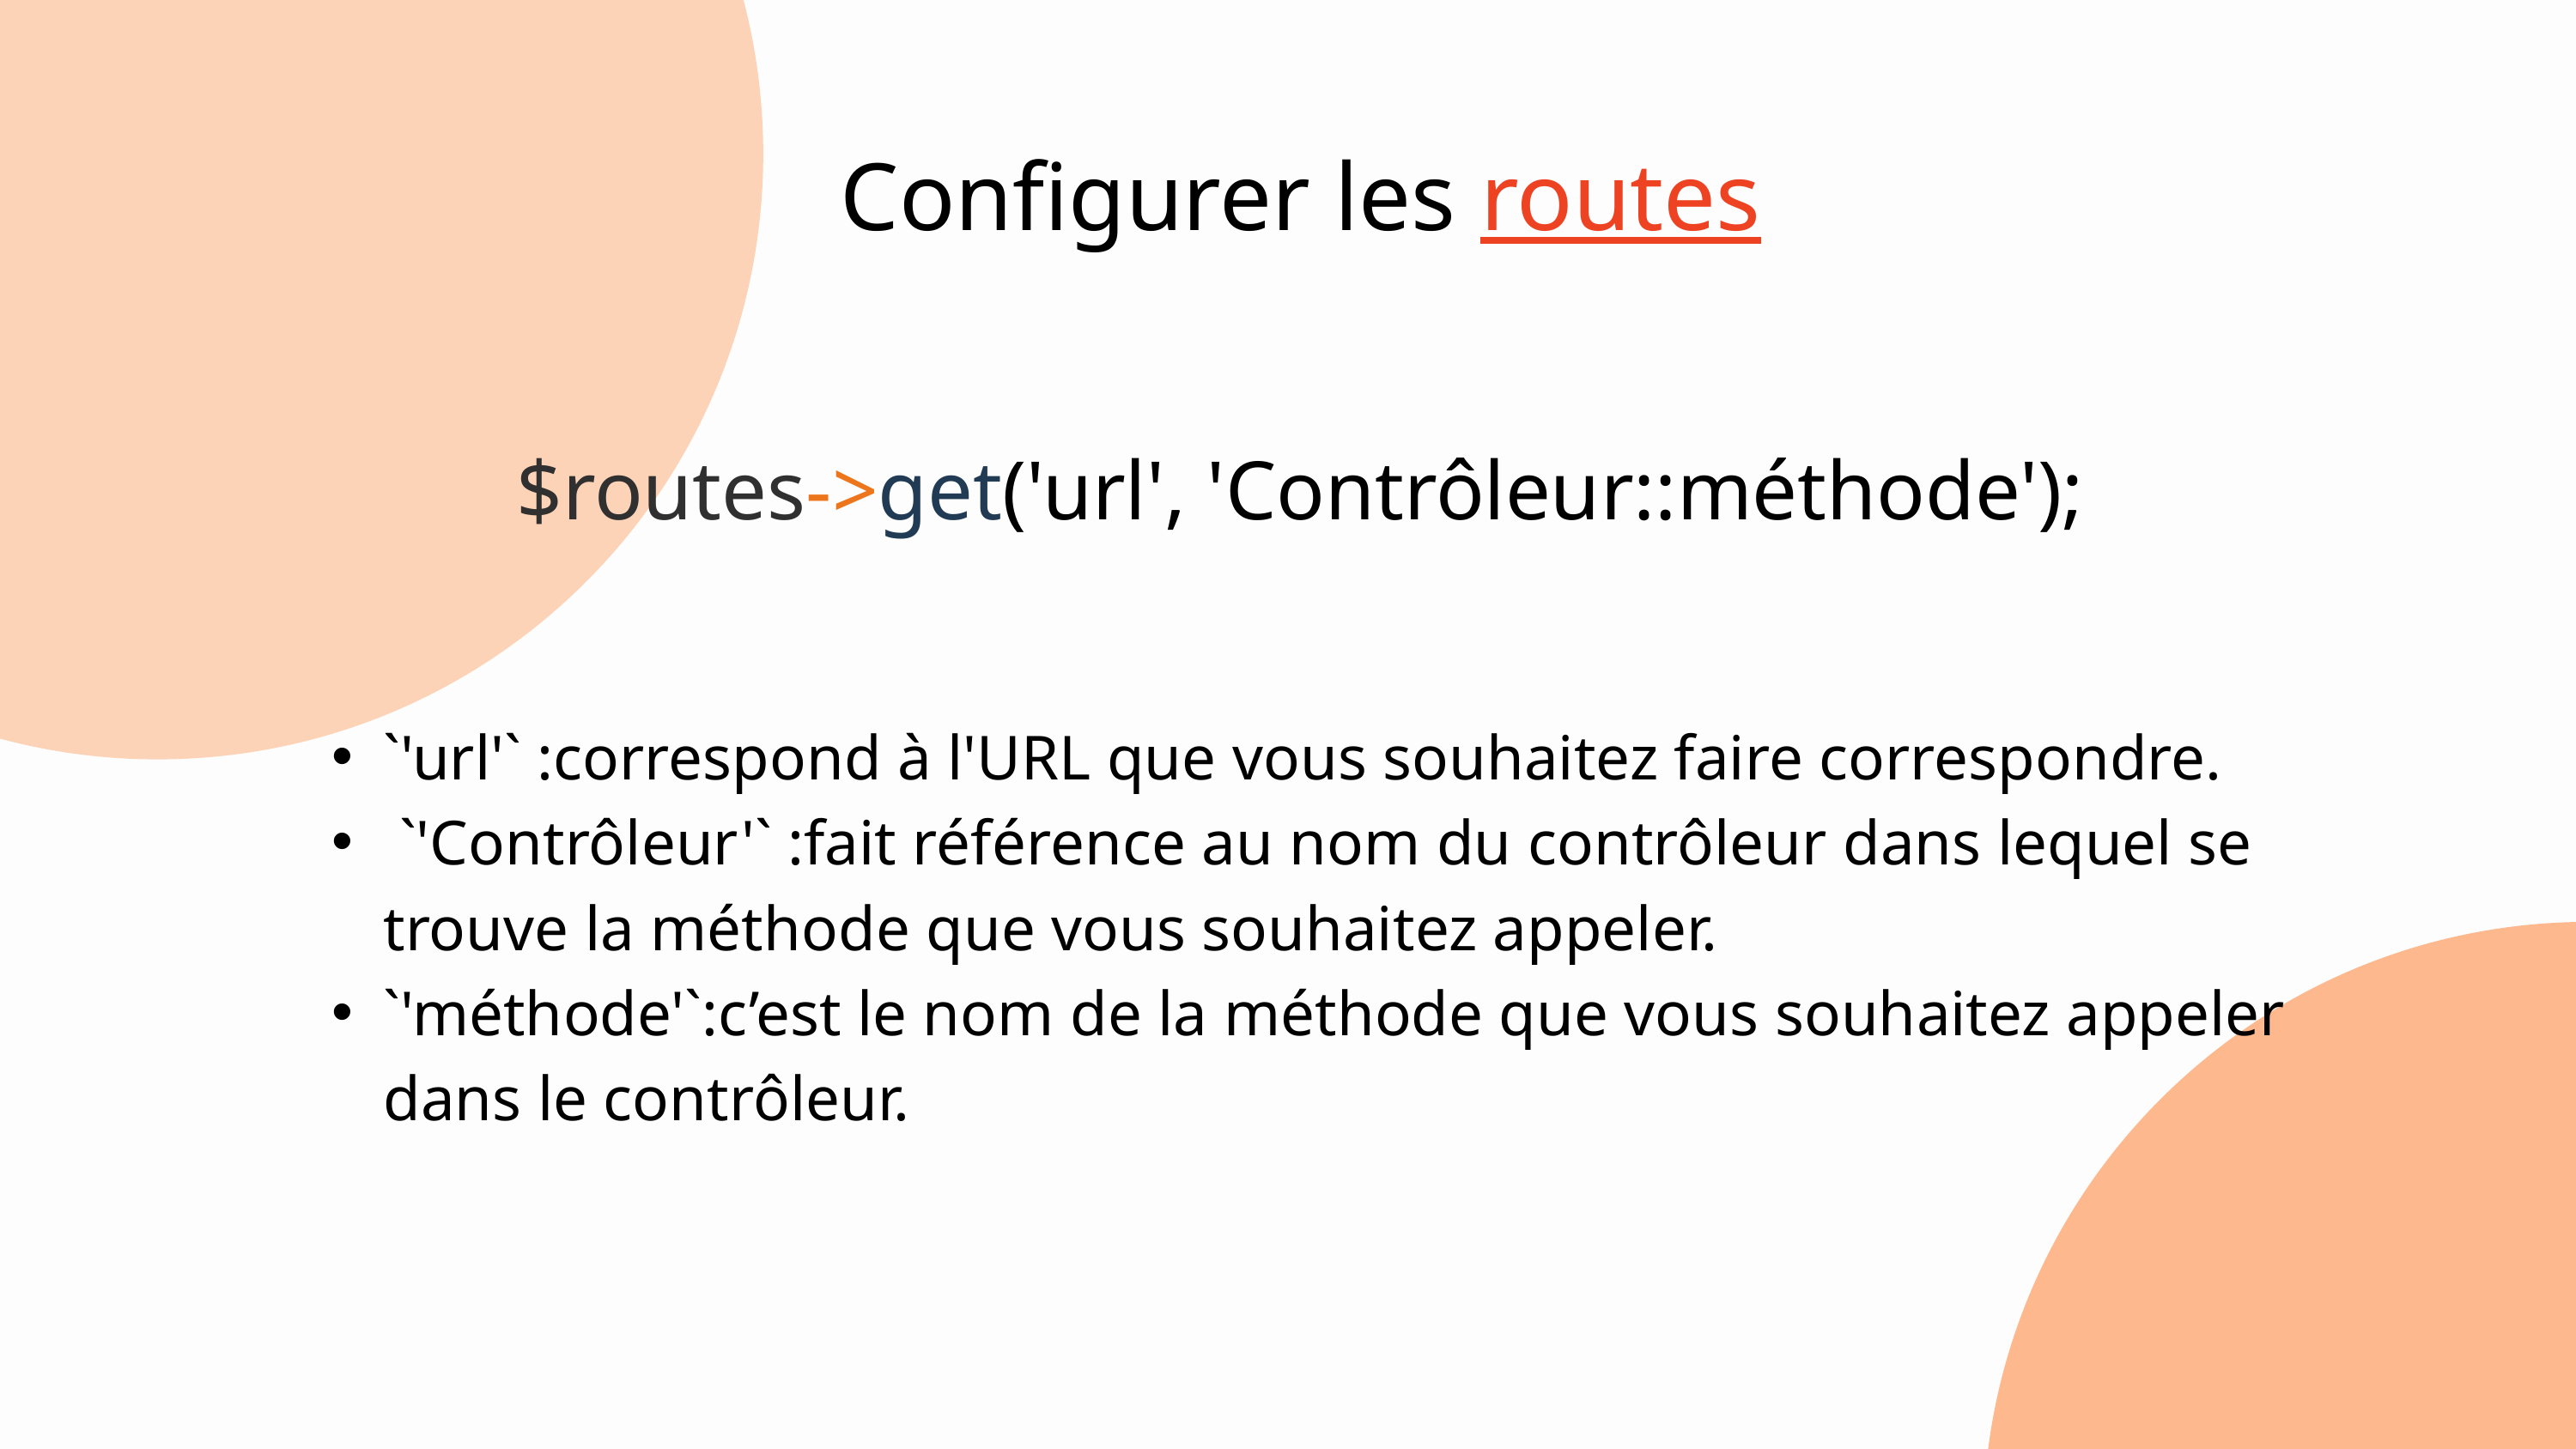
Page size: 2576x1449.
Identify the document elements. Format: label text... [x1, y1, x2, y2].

text_box $routes->get('url', 'Contrôleur::méthode'); `'url'` :correspond à l'URL que vous souhaitez faire correspondre. `'Contrôleur'` :fait référence au nom du contrôleur dans lequel se trouve la méthode que vous souhaitez appeler. `'méthode'`:c’est le nom de la méthode que vous souhaitez appeler dans le contrôleur. [279, 423, 2322, 1133]
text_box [0, 0, 764, 760]
text_box Configurer les routes [768, 118, 2445, 249]
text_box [1983, 921, 2576, 1449]
